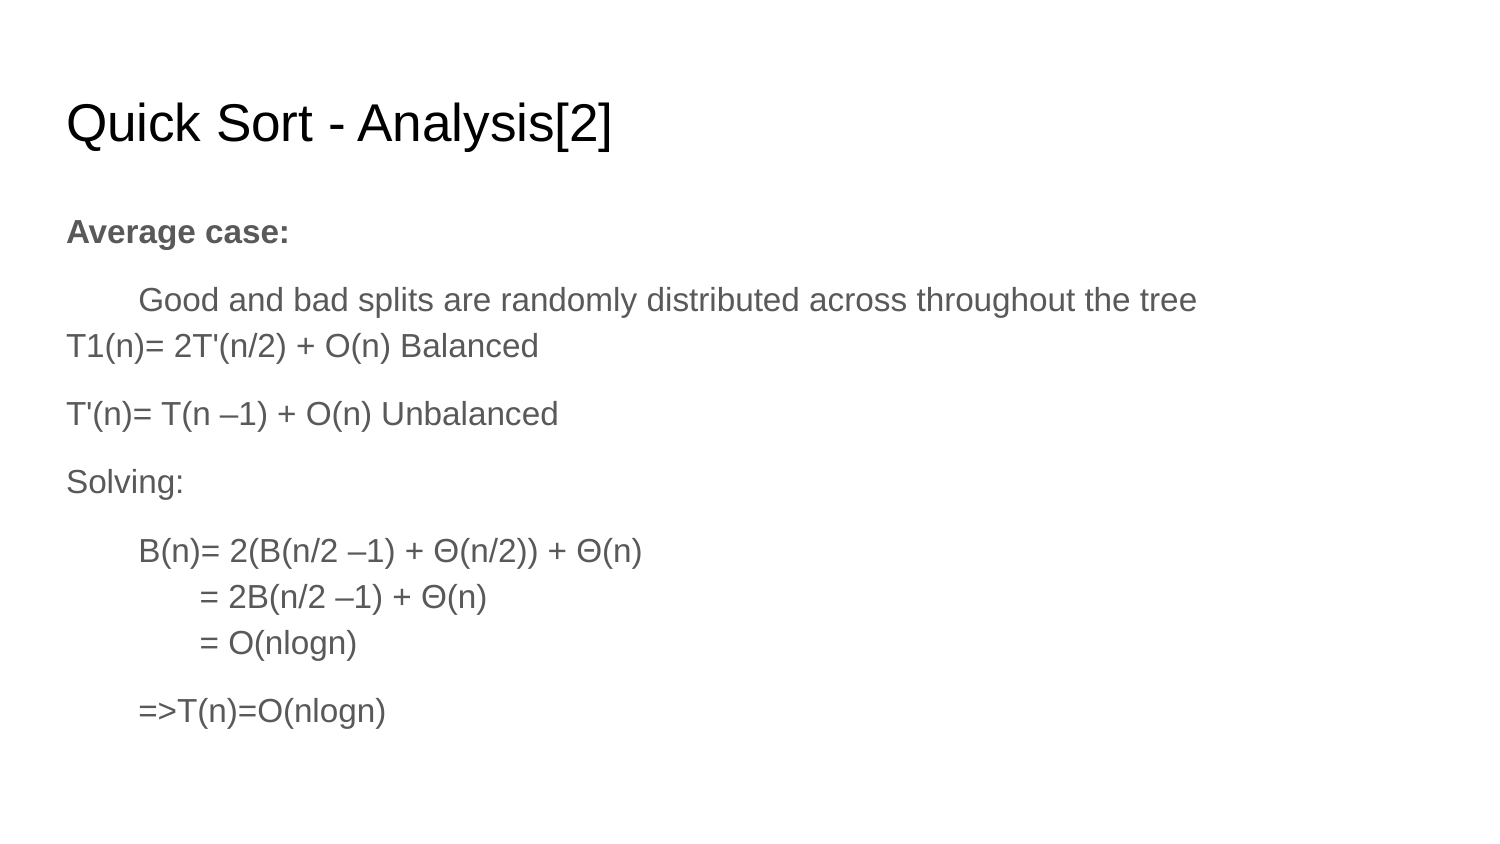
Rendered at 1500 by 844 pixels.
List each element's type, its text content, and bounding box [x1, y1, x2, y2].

list Average case: Good and bad splits are randomly distributed across throughout the tree T1(n)= 2T'(n/2) + O(n) Balanced T'(n)= T(n –1) + O(n) Unbalanced Solving: B(n)= 2(B(n/2 –1) + Θ(n/2)) + Θ(n) = 2B(n/2 –1) + Θ(n) = O(nlogn) =>T(n)=O(nlogn) [51, 189, 1449, 750]
title Quick Sort - Analysis[2] [51, 72, 1449, 167]
